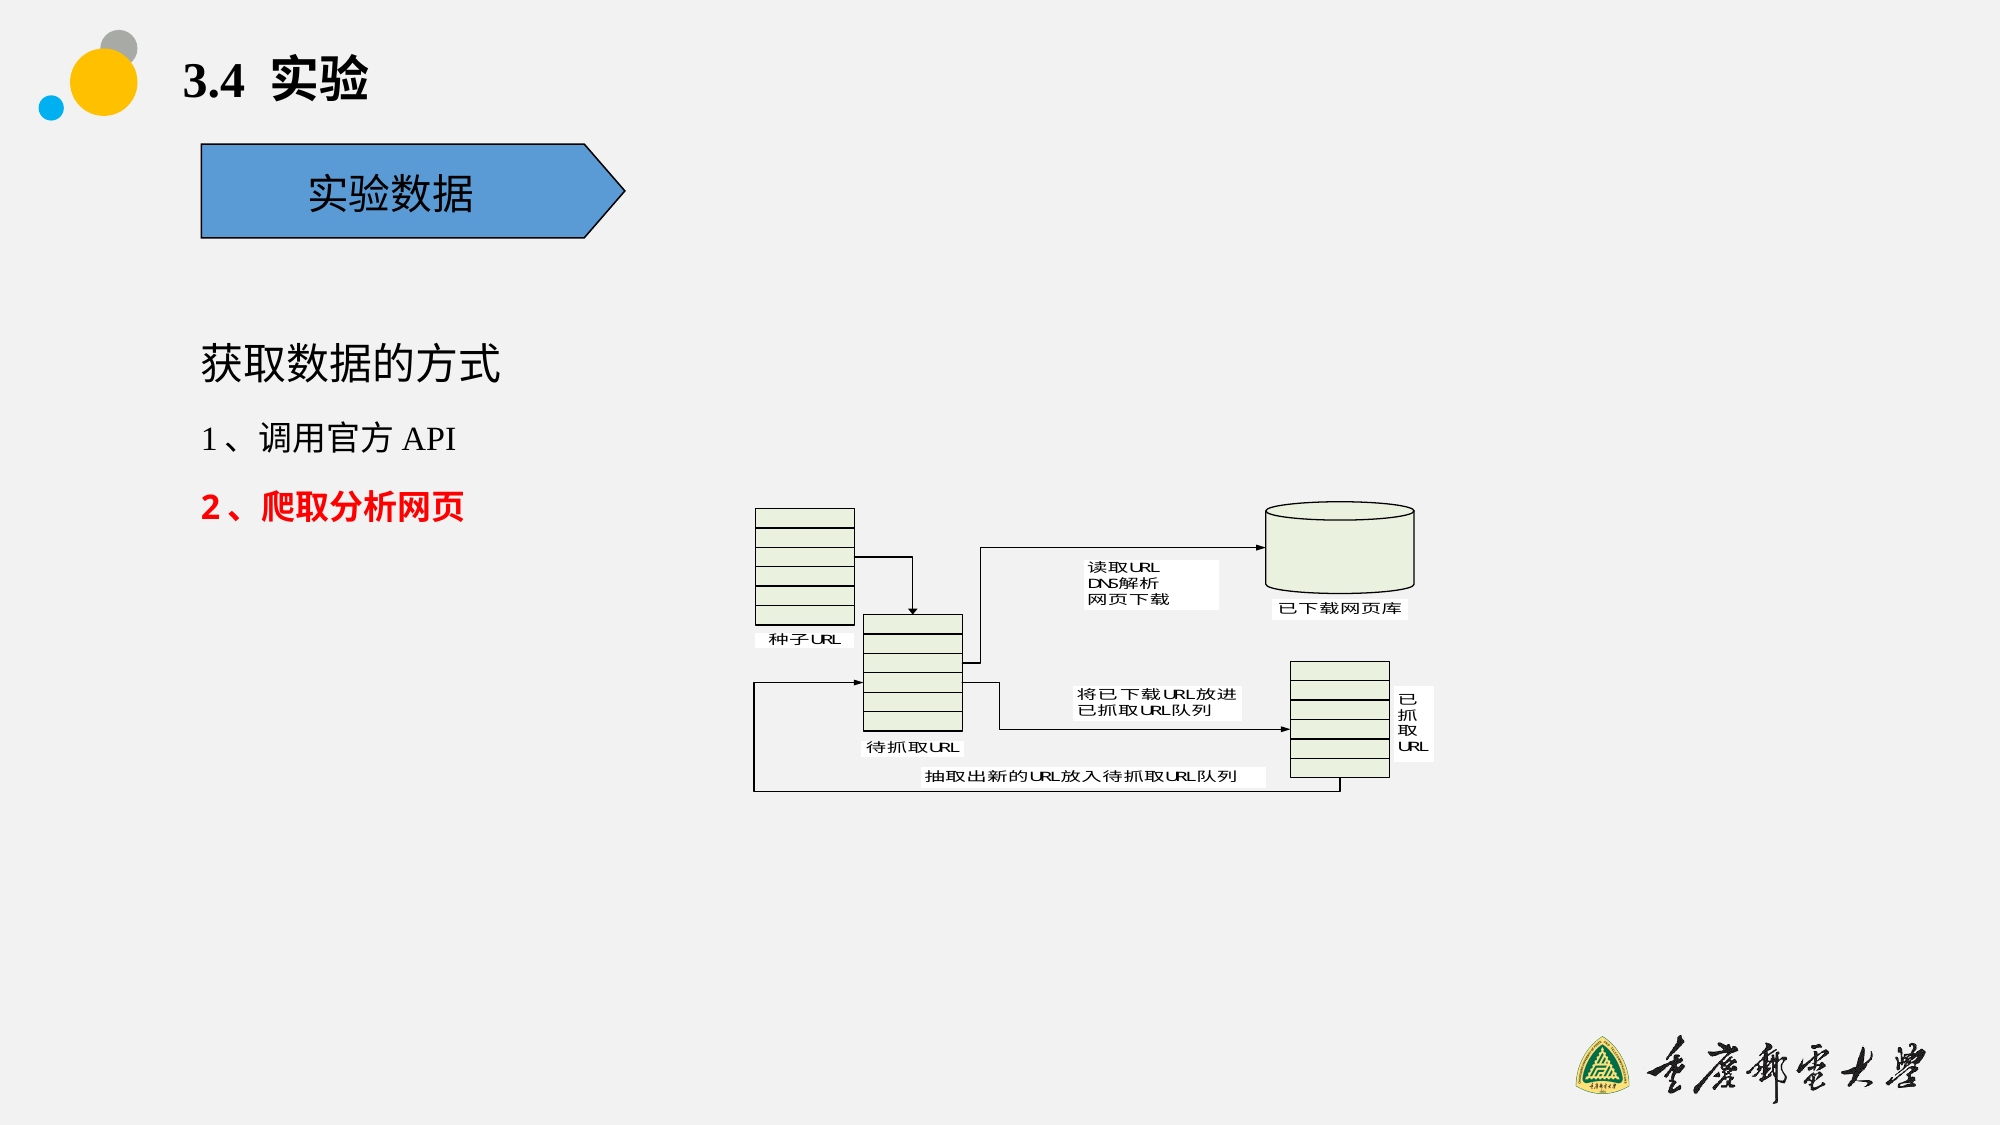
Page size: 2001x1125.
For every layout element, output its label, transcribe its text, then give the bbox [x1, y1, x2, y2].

picture [1637, 1030, 1938, 1107]
title 3.4 实验 [167, 41, 775, 121]
text_box 获取数据的方式 1、调用官方API 2、爬取分析网页 [185, 302, 722, 536]
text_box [722, 296, 1479, 824]
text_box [201, 144, 625, 238]
